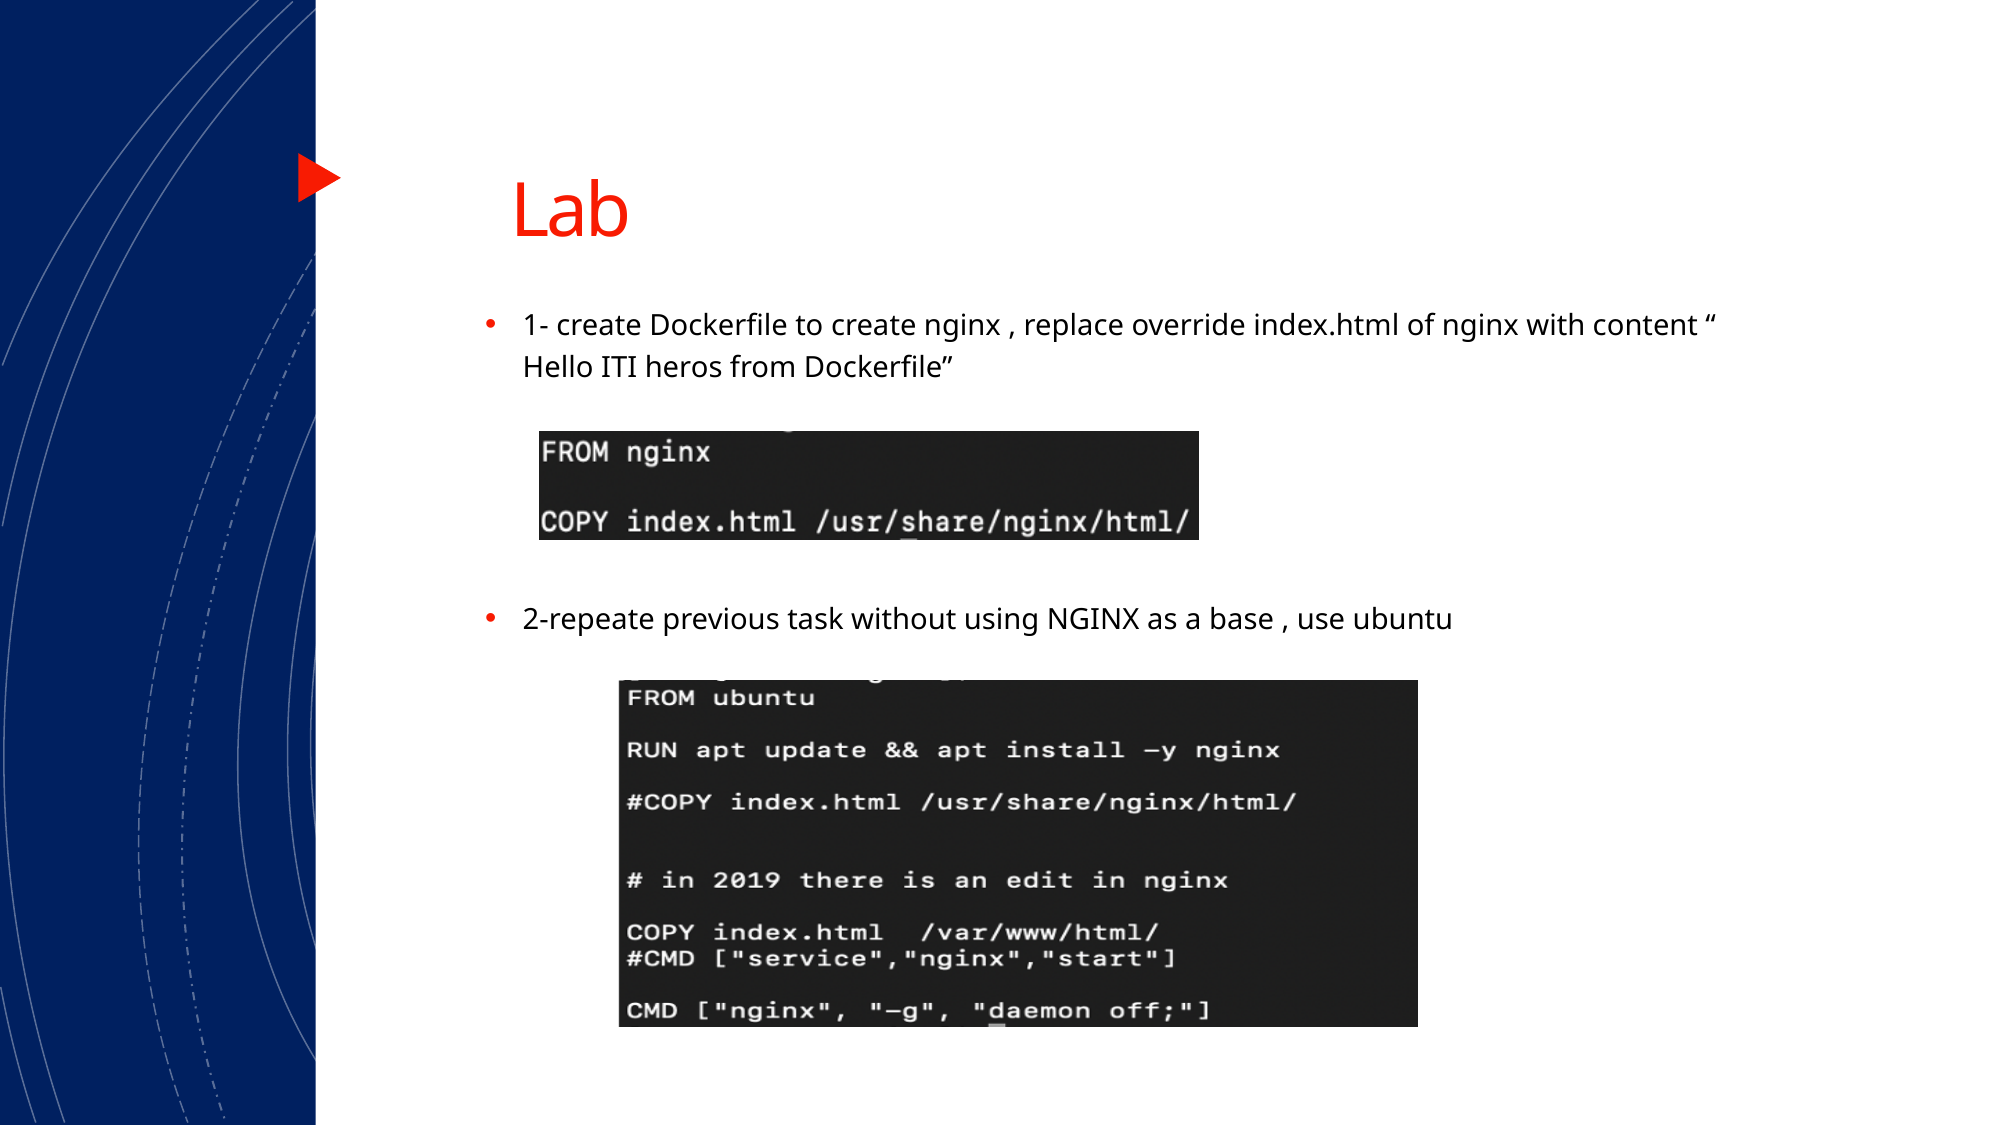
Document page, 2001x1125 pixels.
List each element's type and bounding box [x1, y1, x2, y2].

picture [538, 431, 1199, 540]
text_box [0, 0, 1996, 1125]
picture [615, 680, 1418, 1027]
